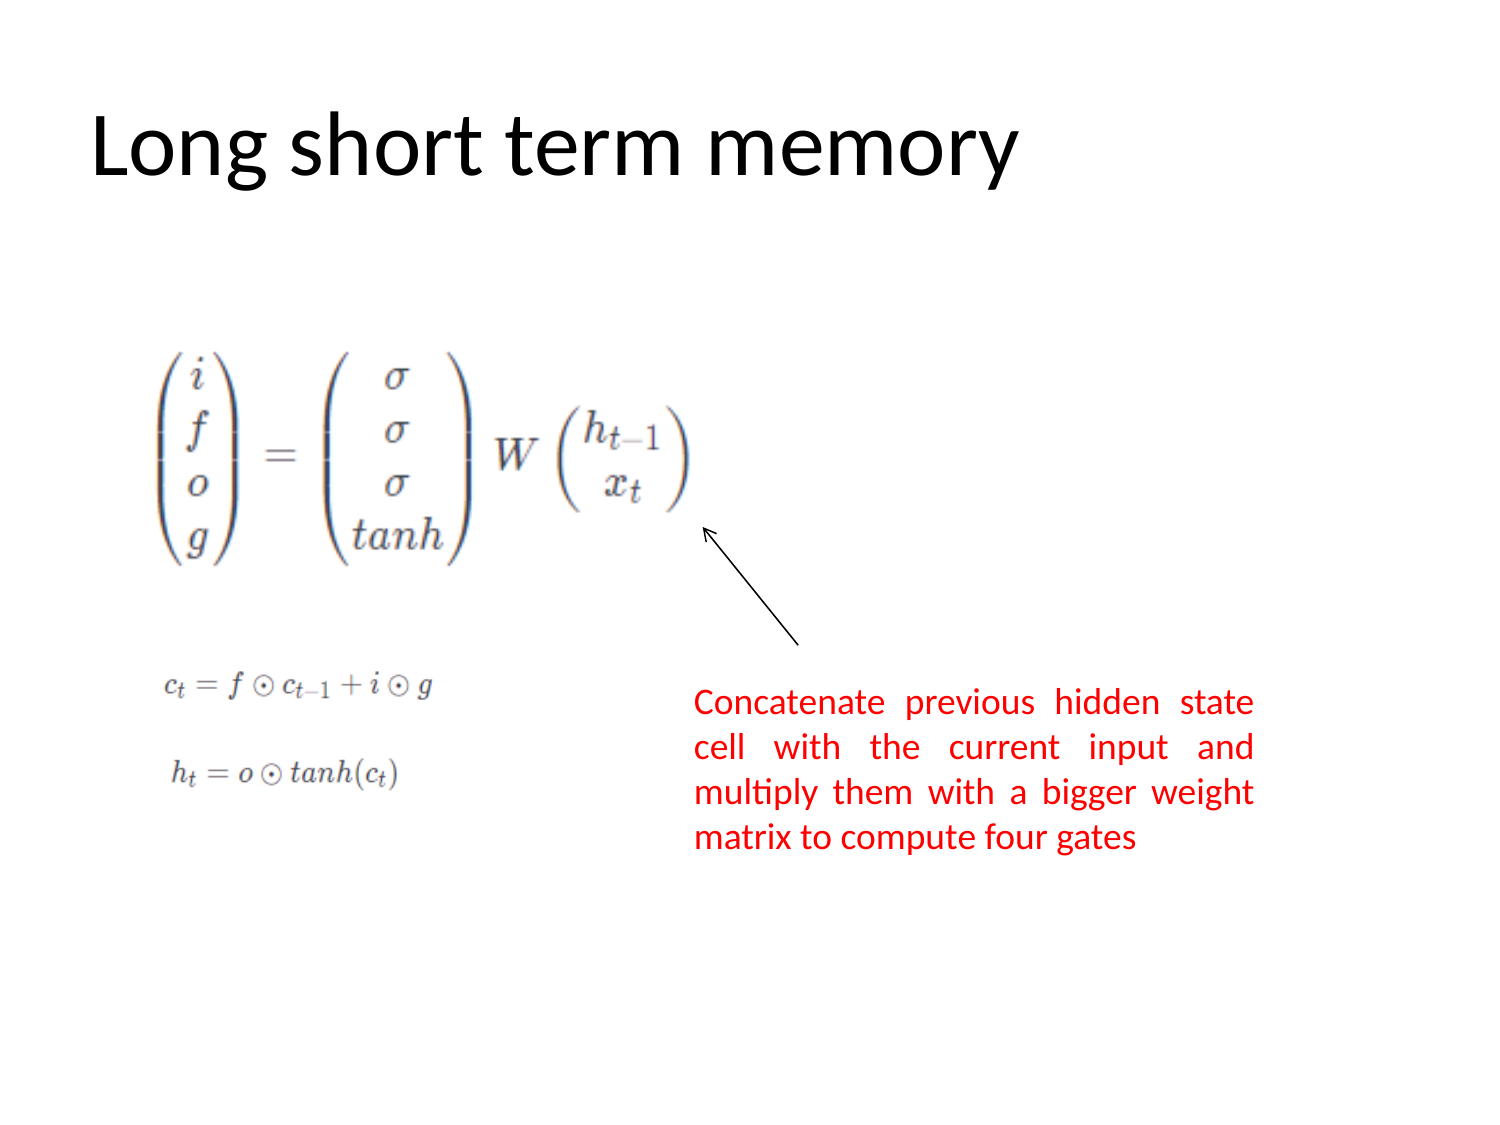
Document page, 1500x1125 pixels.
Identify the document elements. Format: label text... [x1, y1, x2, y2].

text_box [702, 526, 799, 646]
picture [147, 727, 414, 800]
picture [147, 644, 447, 711]
picture [17, 266, 799, 622]
title Long short term memory [75, 45, 1425, 233]
text_box Concatenate previous hidden state cell with the current input and multiply them with a bigger weight matrix to compute four gates [679, 669, 1270, 865]
